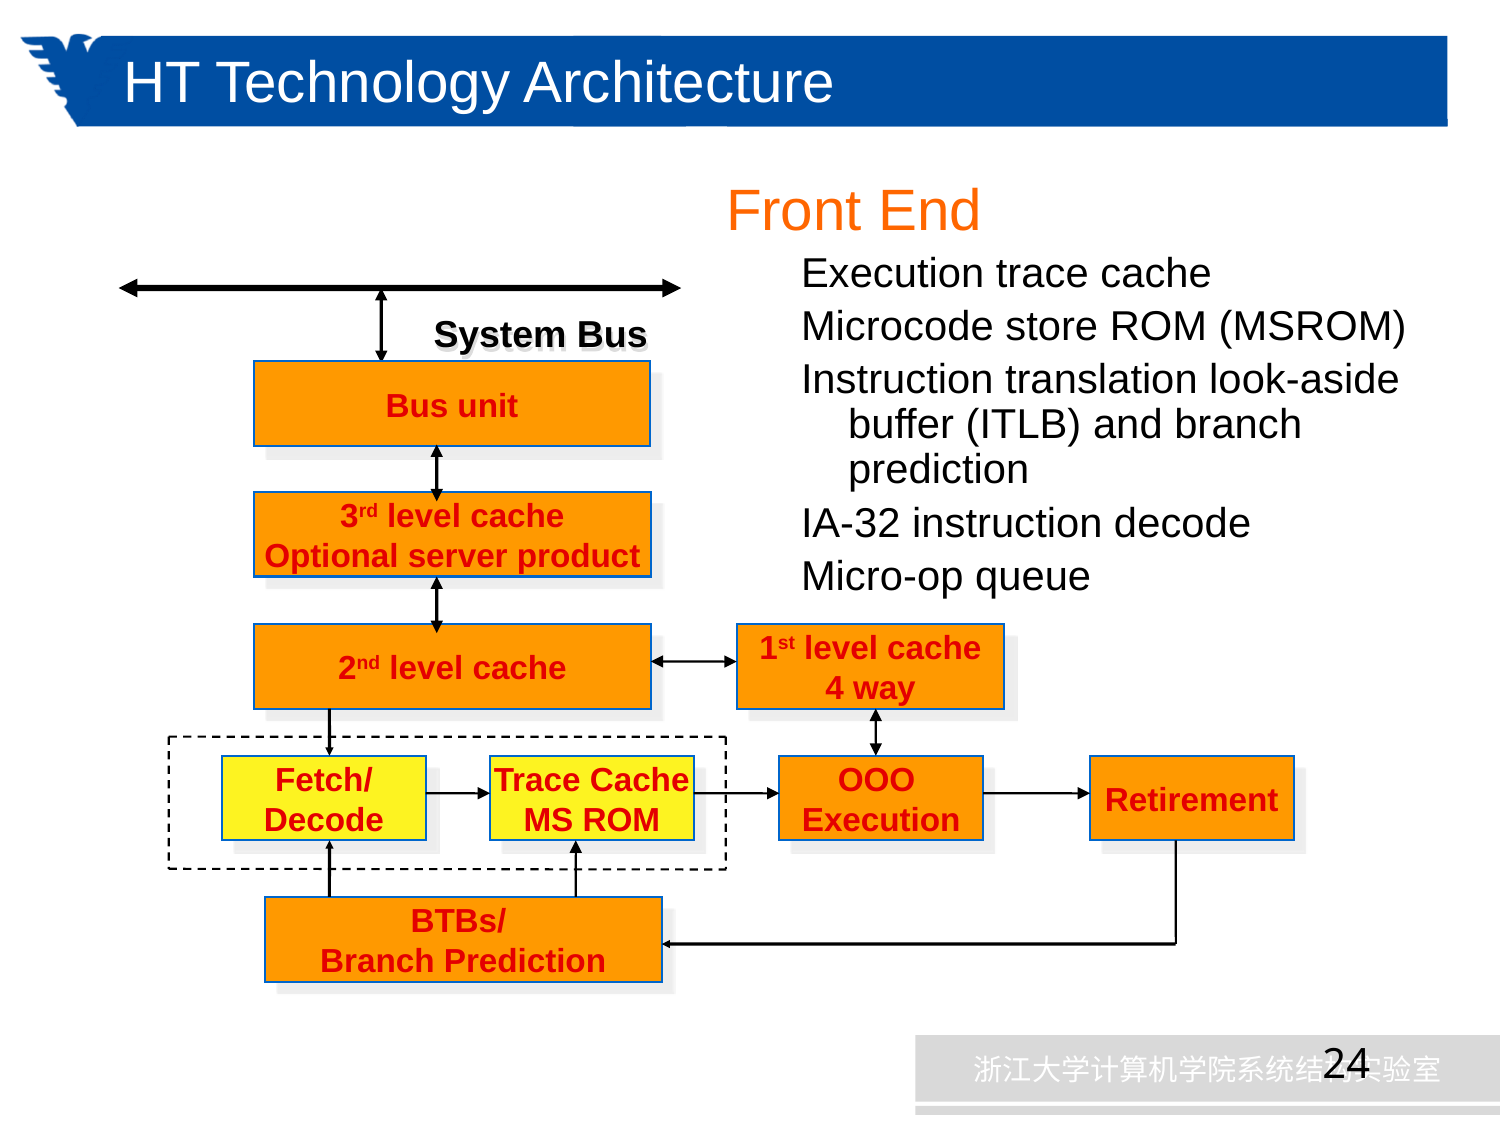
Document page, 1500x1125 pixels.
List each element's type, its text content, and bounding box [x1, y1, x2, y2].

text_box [118, 287, 1294, 982]
text_box Front End Execution trace cache Microcode store ROM (MSROM) Instruction translation look-aside buffer (ITLB) and branch prediction IA-32 instruction decode Micro-op queue [711, 172, 1459, 527]
title HT Technology Architecture [108, 38, 1406, 121]
picture [5, 19, 148, 127]
